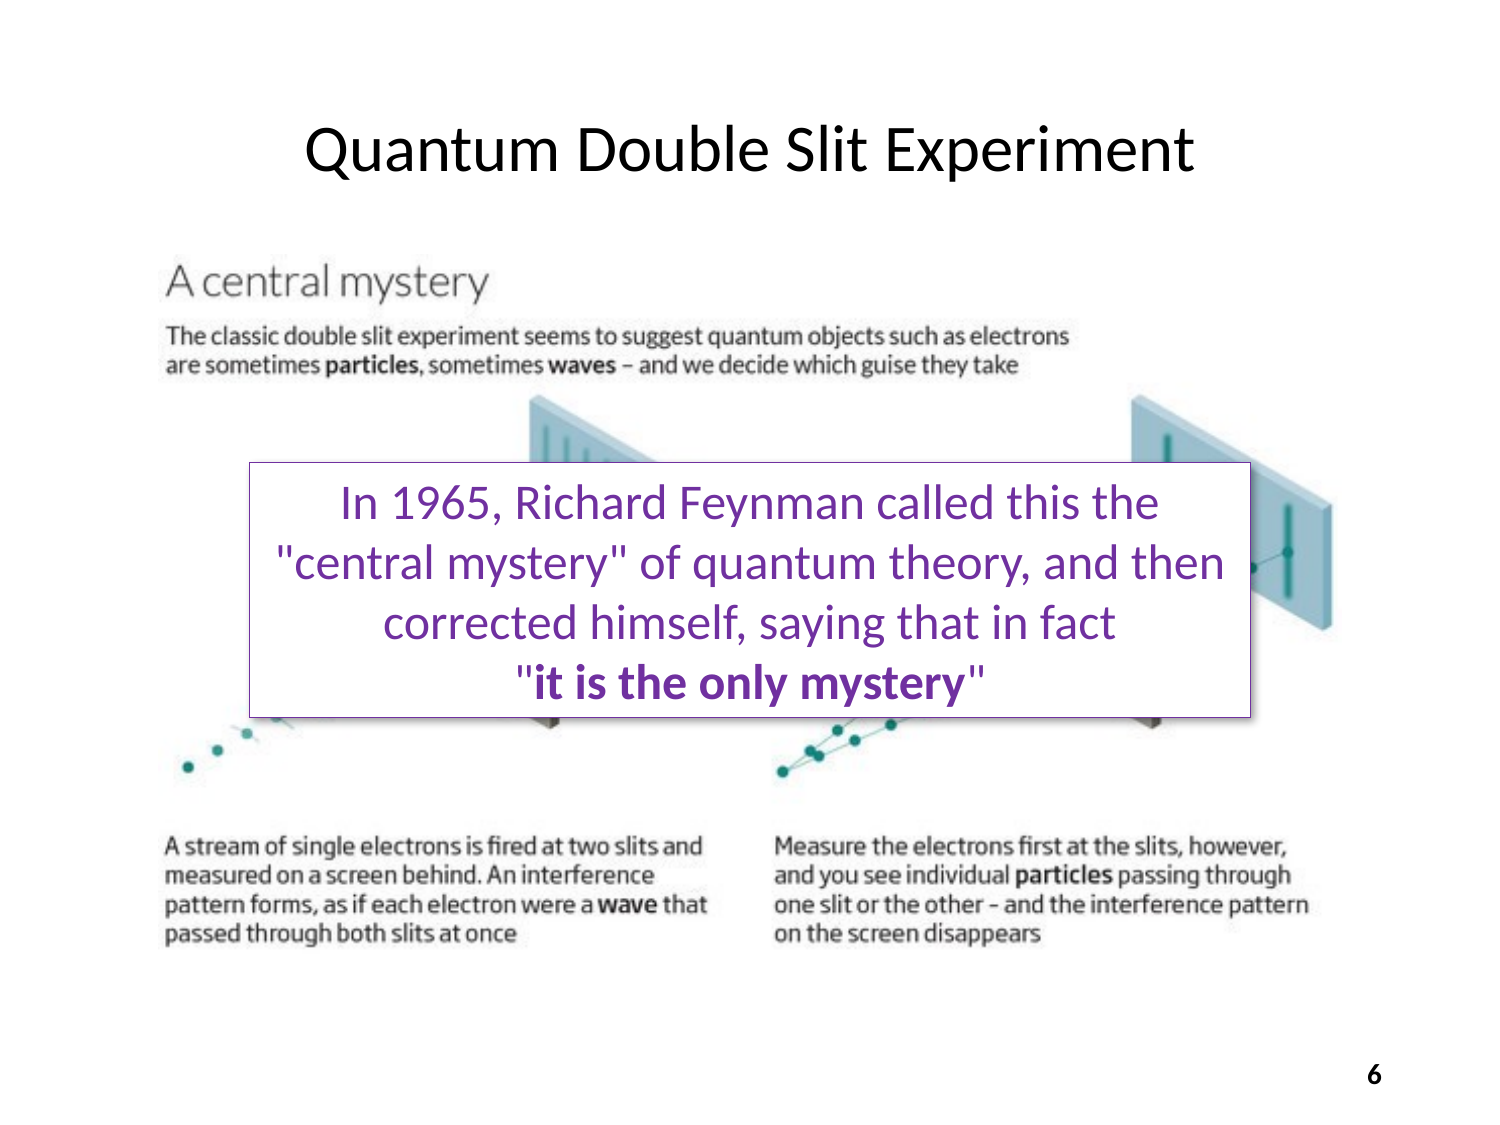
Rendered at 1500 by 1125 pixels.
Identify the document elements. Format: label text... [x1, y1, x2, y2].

picture [158, 254, 1342, 994]
slide_number 6 [1059, 1042, 1397, 1103]
title Quantum Double Slit Experiment [103, 59, 1397, 241]
